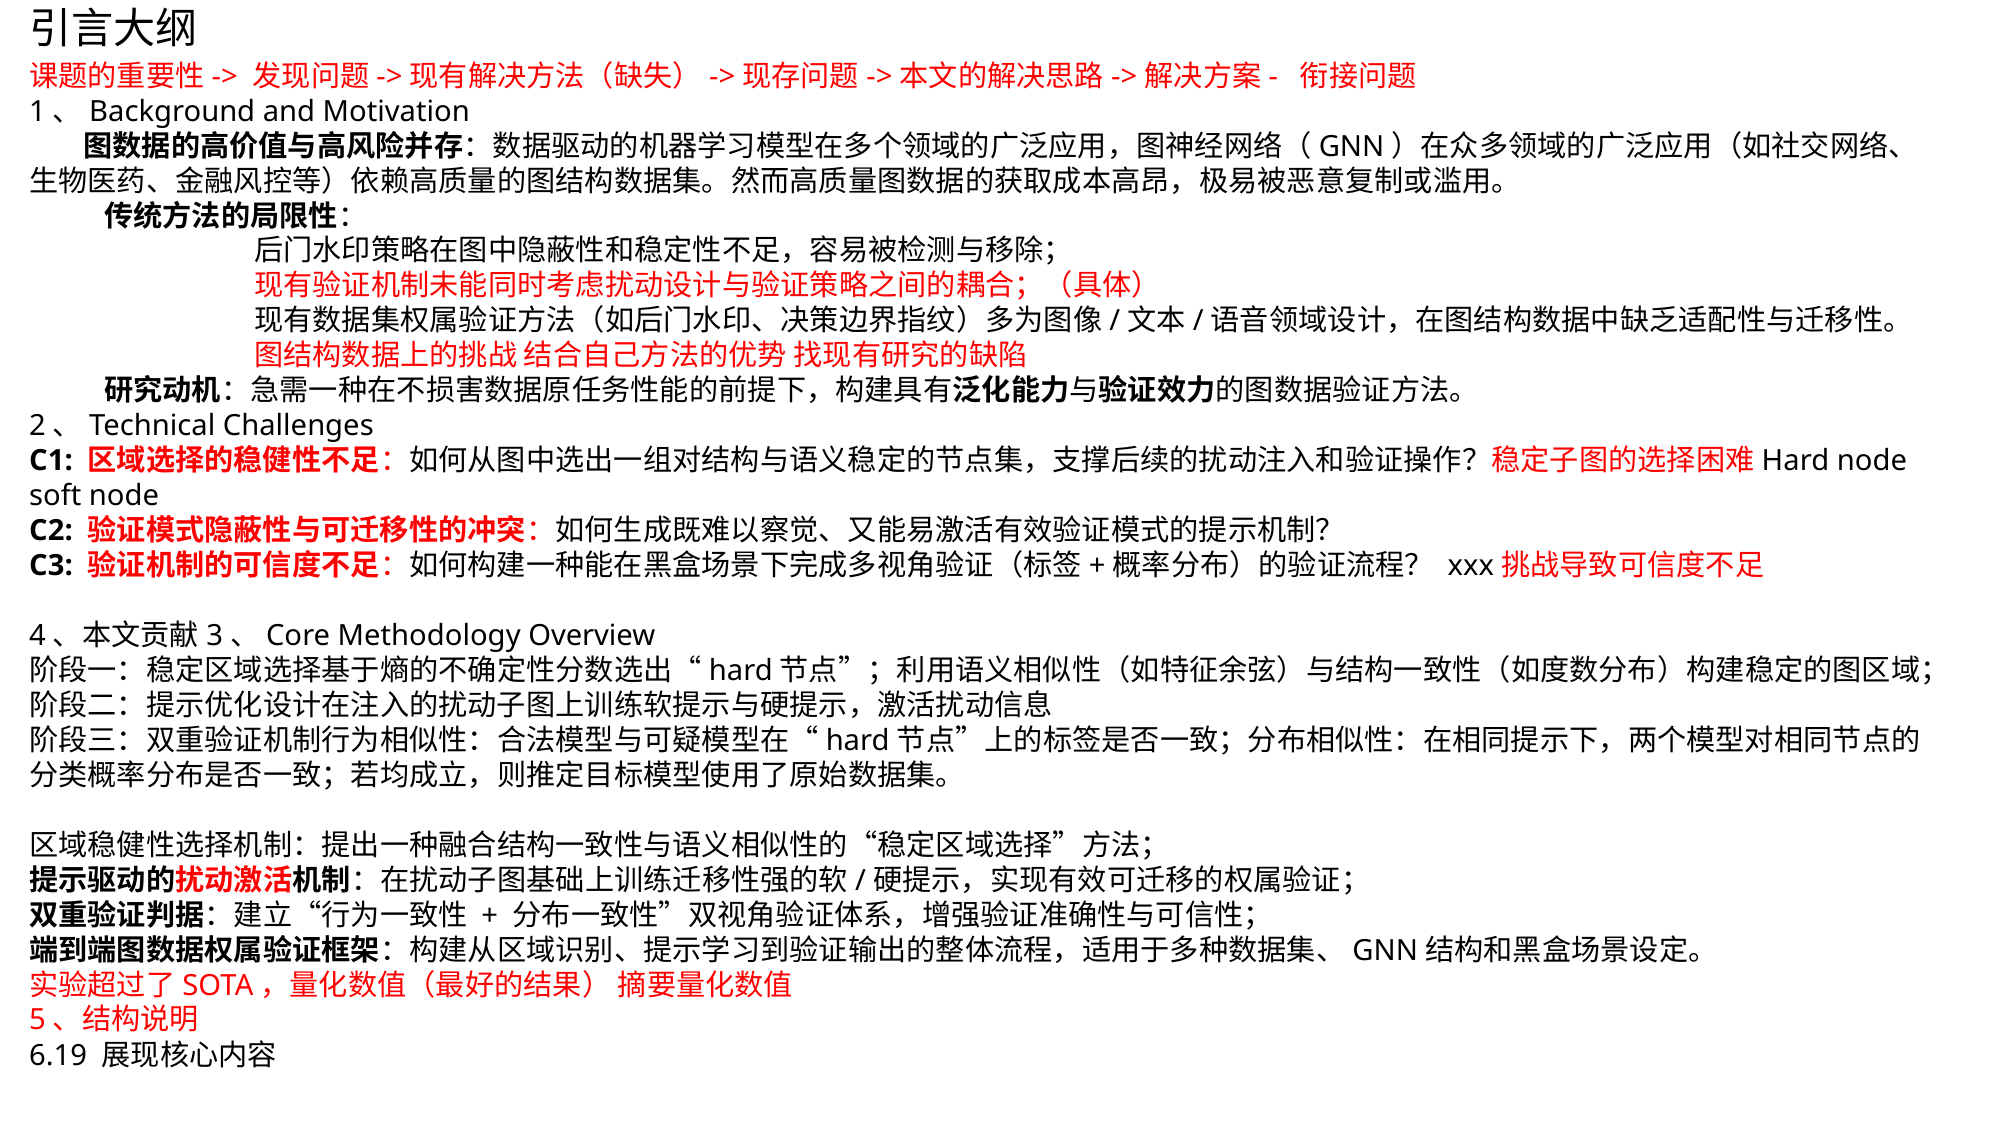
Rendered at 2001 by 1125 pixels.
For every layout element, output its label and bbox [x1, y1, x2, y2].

title [14, 0, 632, 49]
text_box [14, 49, 1951, 1079]
